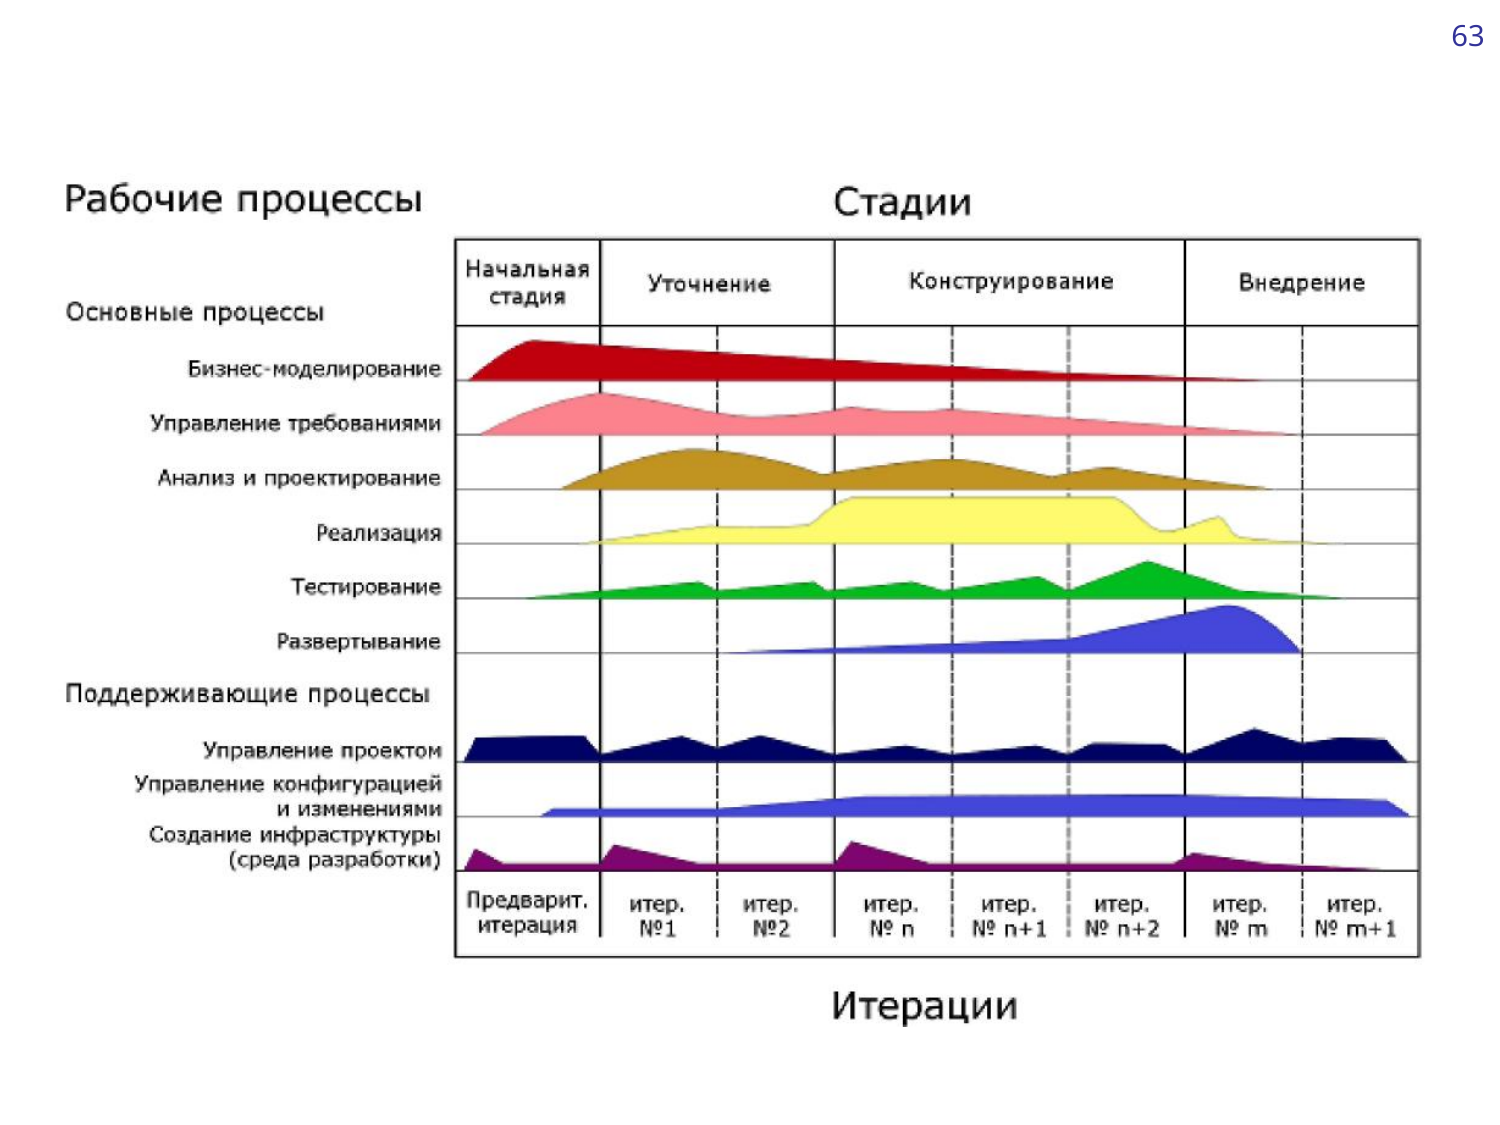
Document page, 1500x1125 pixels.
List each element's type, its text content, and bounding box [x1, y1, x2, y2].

slide_number 63 [1299, 0, 1500, 75]
picture [47, 154, 1461, 1027]
